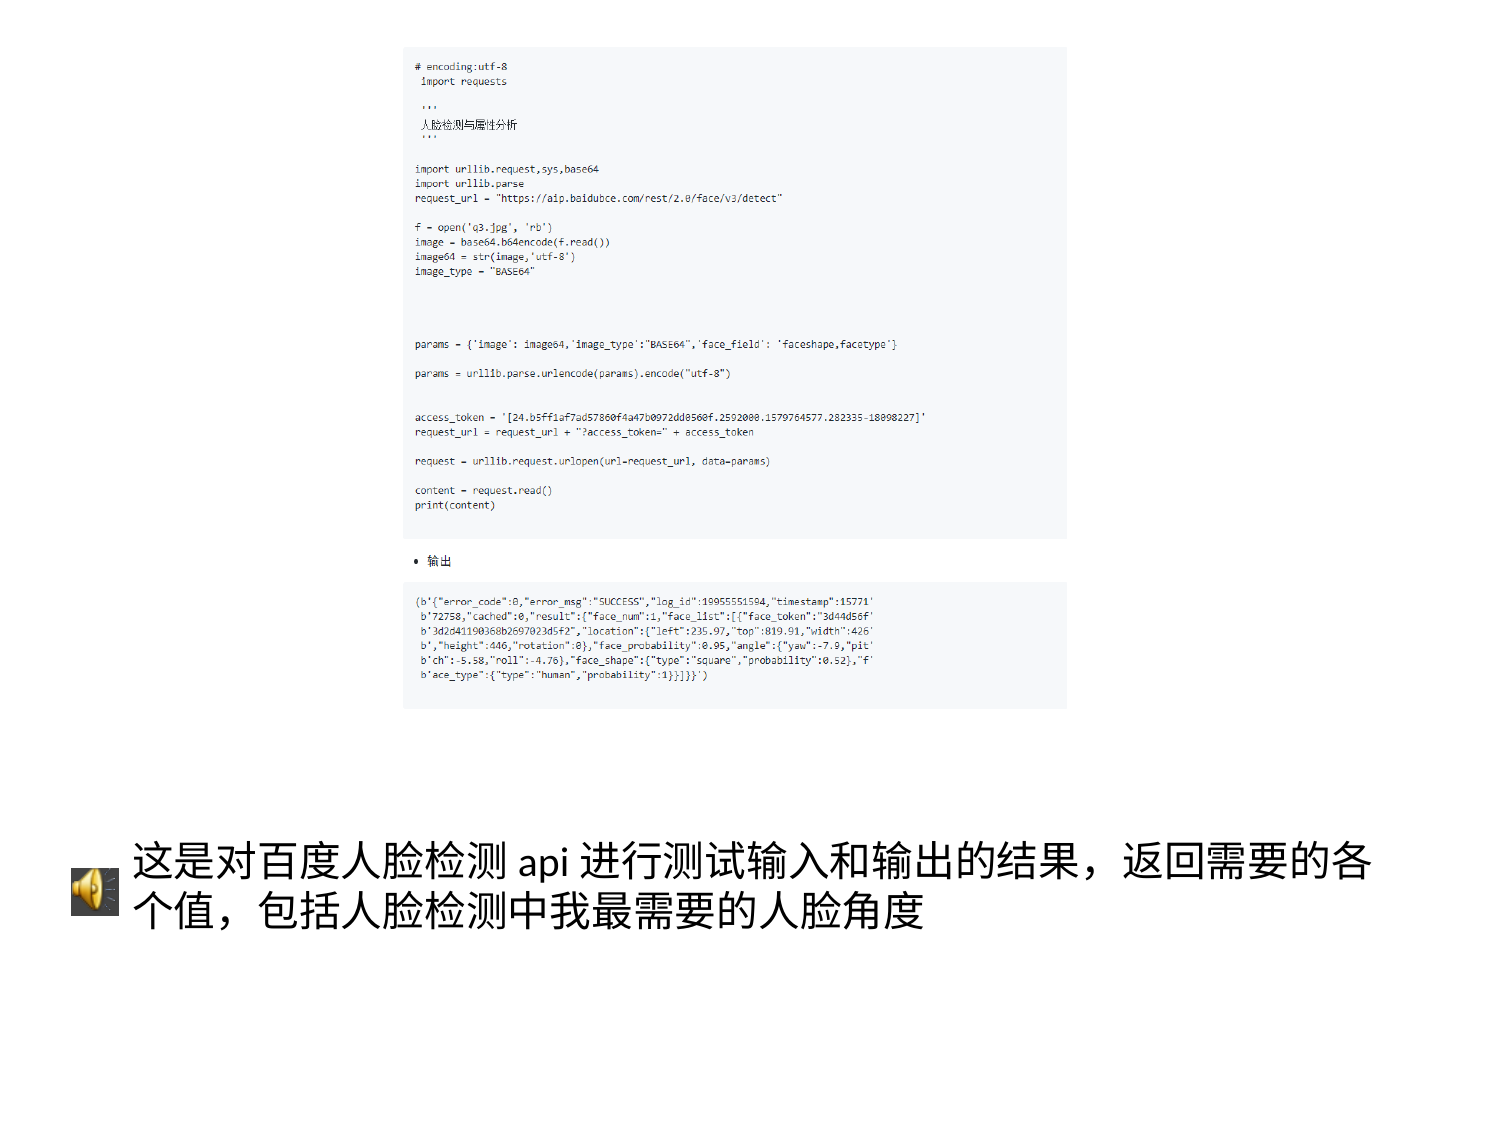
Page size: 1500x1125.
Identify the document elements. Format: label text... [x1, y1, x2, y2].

title 这是对百度人脸检测api进行测试输入和输出的结果，返回需要的各个值，包括人脸检测中我最需要的人脸角度 [117, 726, 1393, 1043]
picture [398, 46, 1067, 711]
picture [70, 866, 121, 918]
